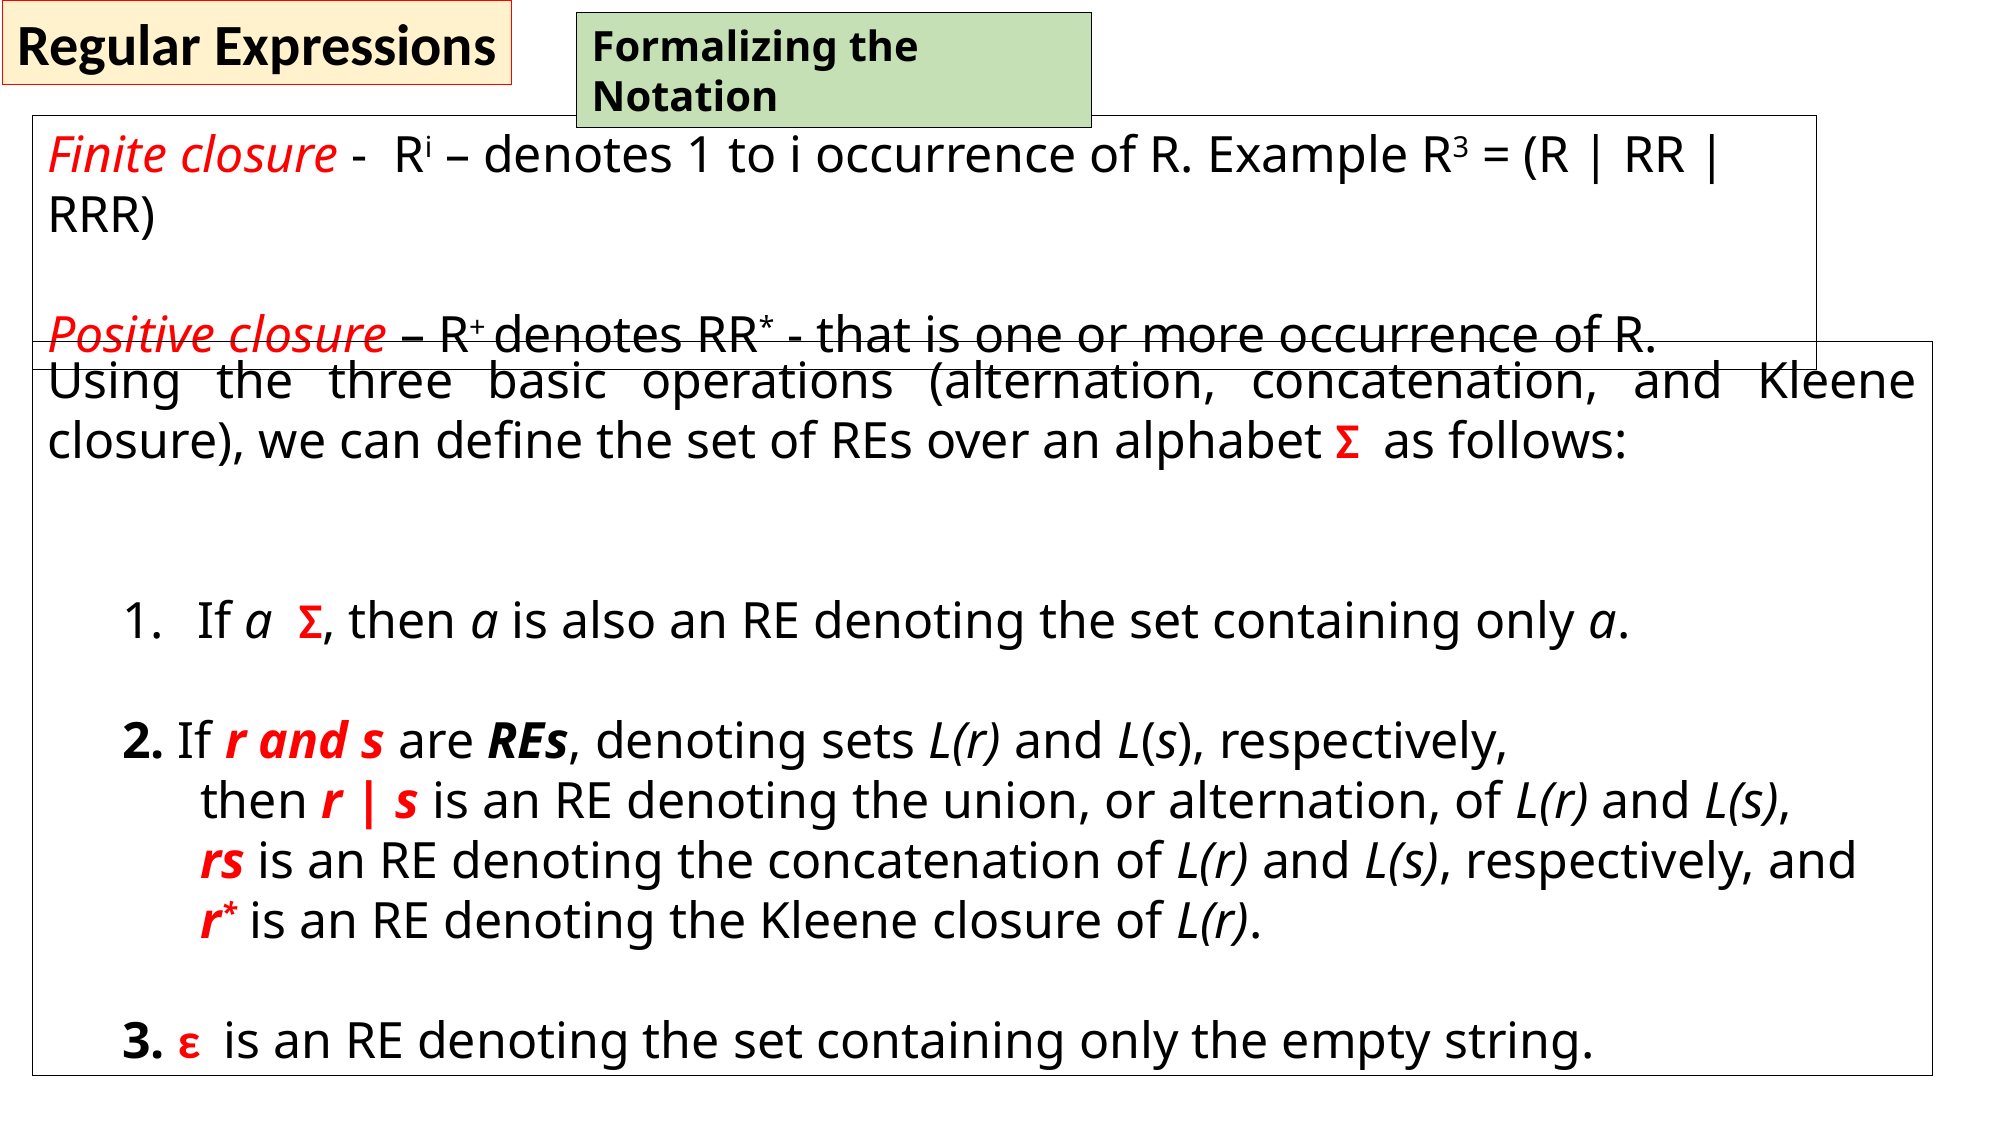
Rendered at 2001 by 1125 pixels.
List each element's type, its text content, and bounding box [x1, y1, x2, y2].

text_box Regular Expressions [2, 0, 512, 85]
text_box Finite closure - Ri – denotes 1 to i occurrence of R. Example R3 = (R | RR | RRR) Positive closure – R+ denotes RR* - that is one or more occurrence of R. [32, 115, 1817, 341]
text_box Formalizing the Notation [576, 12, 1092, 128]
text_box Finite closure - Ri – denotes 1 to i occurrence of R. Example R3 = (R | RR | RRR) Positive closure – R+ denotes RR* - that is one or more occurrence of R. [33, 342, 1817, 370]
